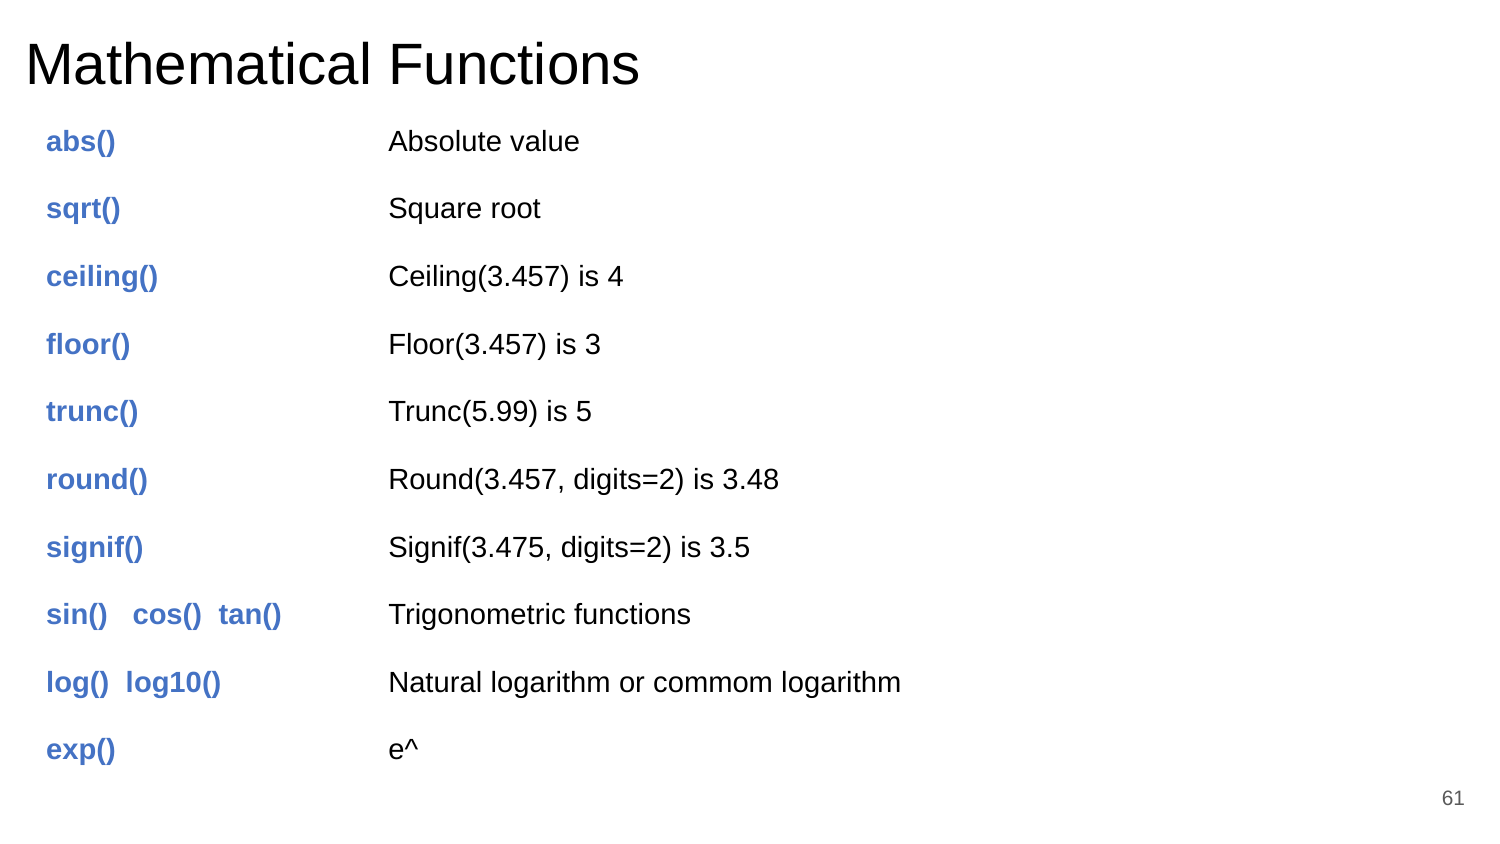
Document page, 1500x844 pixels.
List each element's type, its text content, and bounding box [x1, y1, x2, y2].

table_cell signif() [31, 511, 373, 578]
table_cell ceiling() [31, 240, 373, 308]
table_header abs() [31, 105, 373, 173]
table_cell log() log10() [31, 646, 373, 714]
table_cell floor() [31, 308, 373, 376]
table_cell exp() [31, 714, 373, 781]
table_cell Ceiling(3.457) is 4 [373, 240, 1178, 308]
table_cell Round(3.457, digits=2) is 3.48 [373, 443, 1178, 511]
table_header Absolute value [373, 105, 1178, 173]
table_cell e^ [373, 714, 1178, 781]
table_cell Trigonometric functions [373, 578, 1178, 646]
table_cell sin() cos() tan() [31, 578, 373, 646]
slide_number ‹#› [1389, 764, 1480, 830]
table_cell sqrt() [31, 173, 373, 240]
table_cell trunc() [31, 376, 373, 443]
table_cell round() [31, 443, 373, 511]
table_cell Signif(3.475, digits=2) is 3.5 [373, 511, 1178, 578]
table_cell Trunc(5.99) is 5 [373, 376, 1178, 443]
title Mathematical Functions [10, 11, 1408, 106]
table_cell Natural logarithm or commom logarithm [373, 646, 1178, 714]
table_cell Square root [373, 173, 1178, 240]
table_cell Floor(3.457) is 3 [373, 308, 1178, 376]
